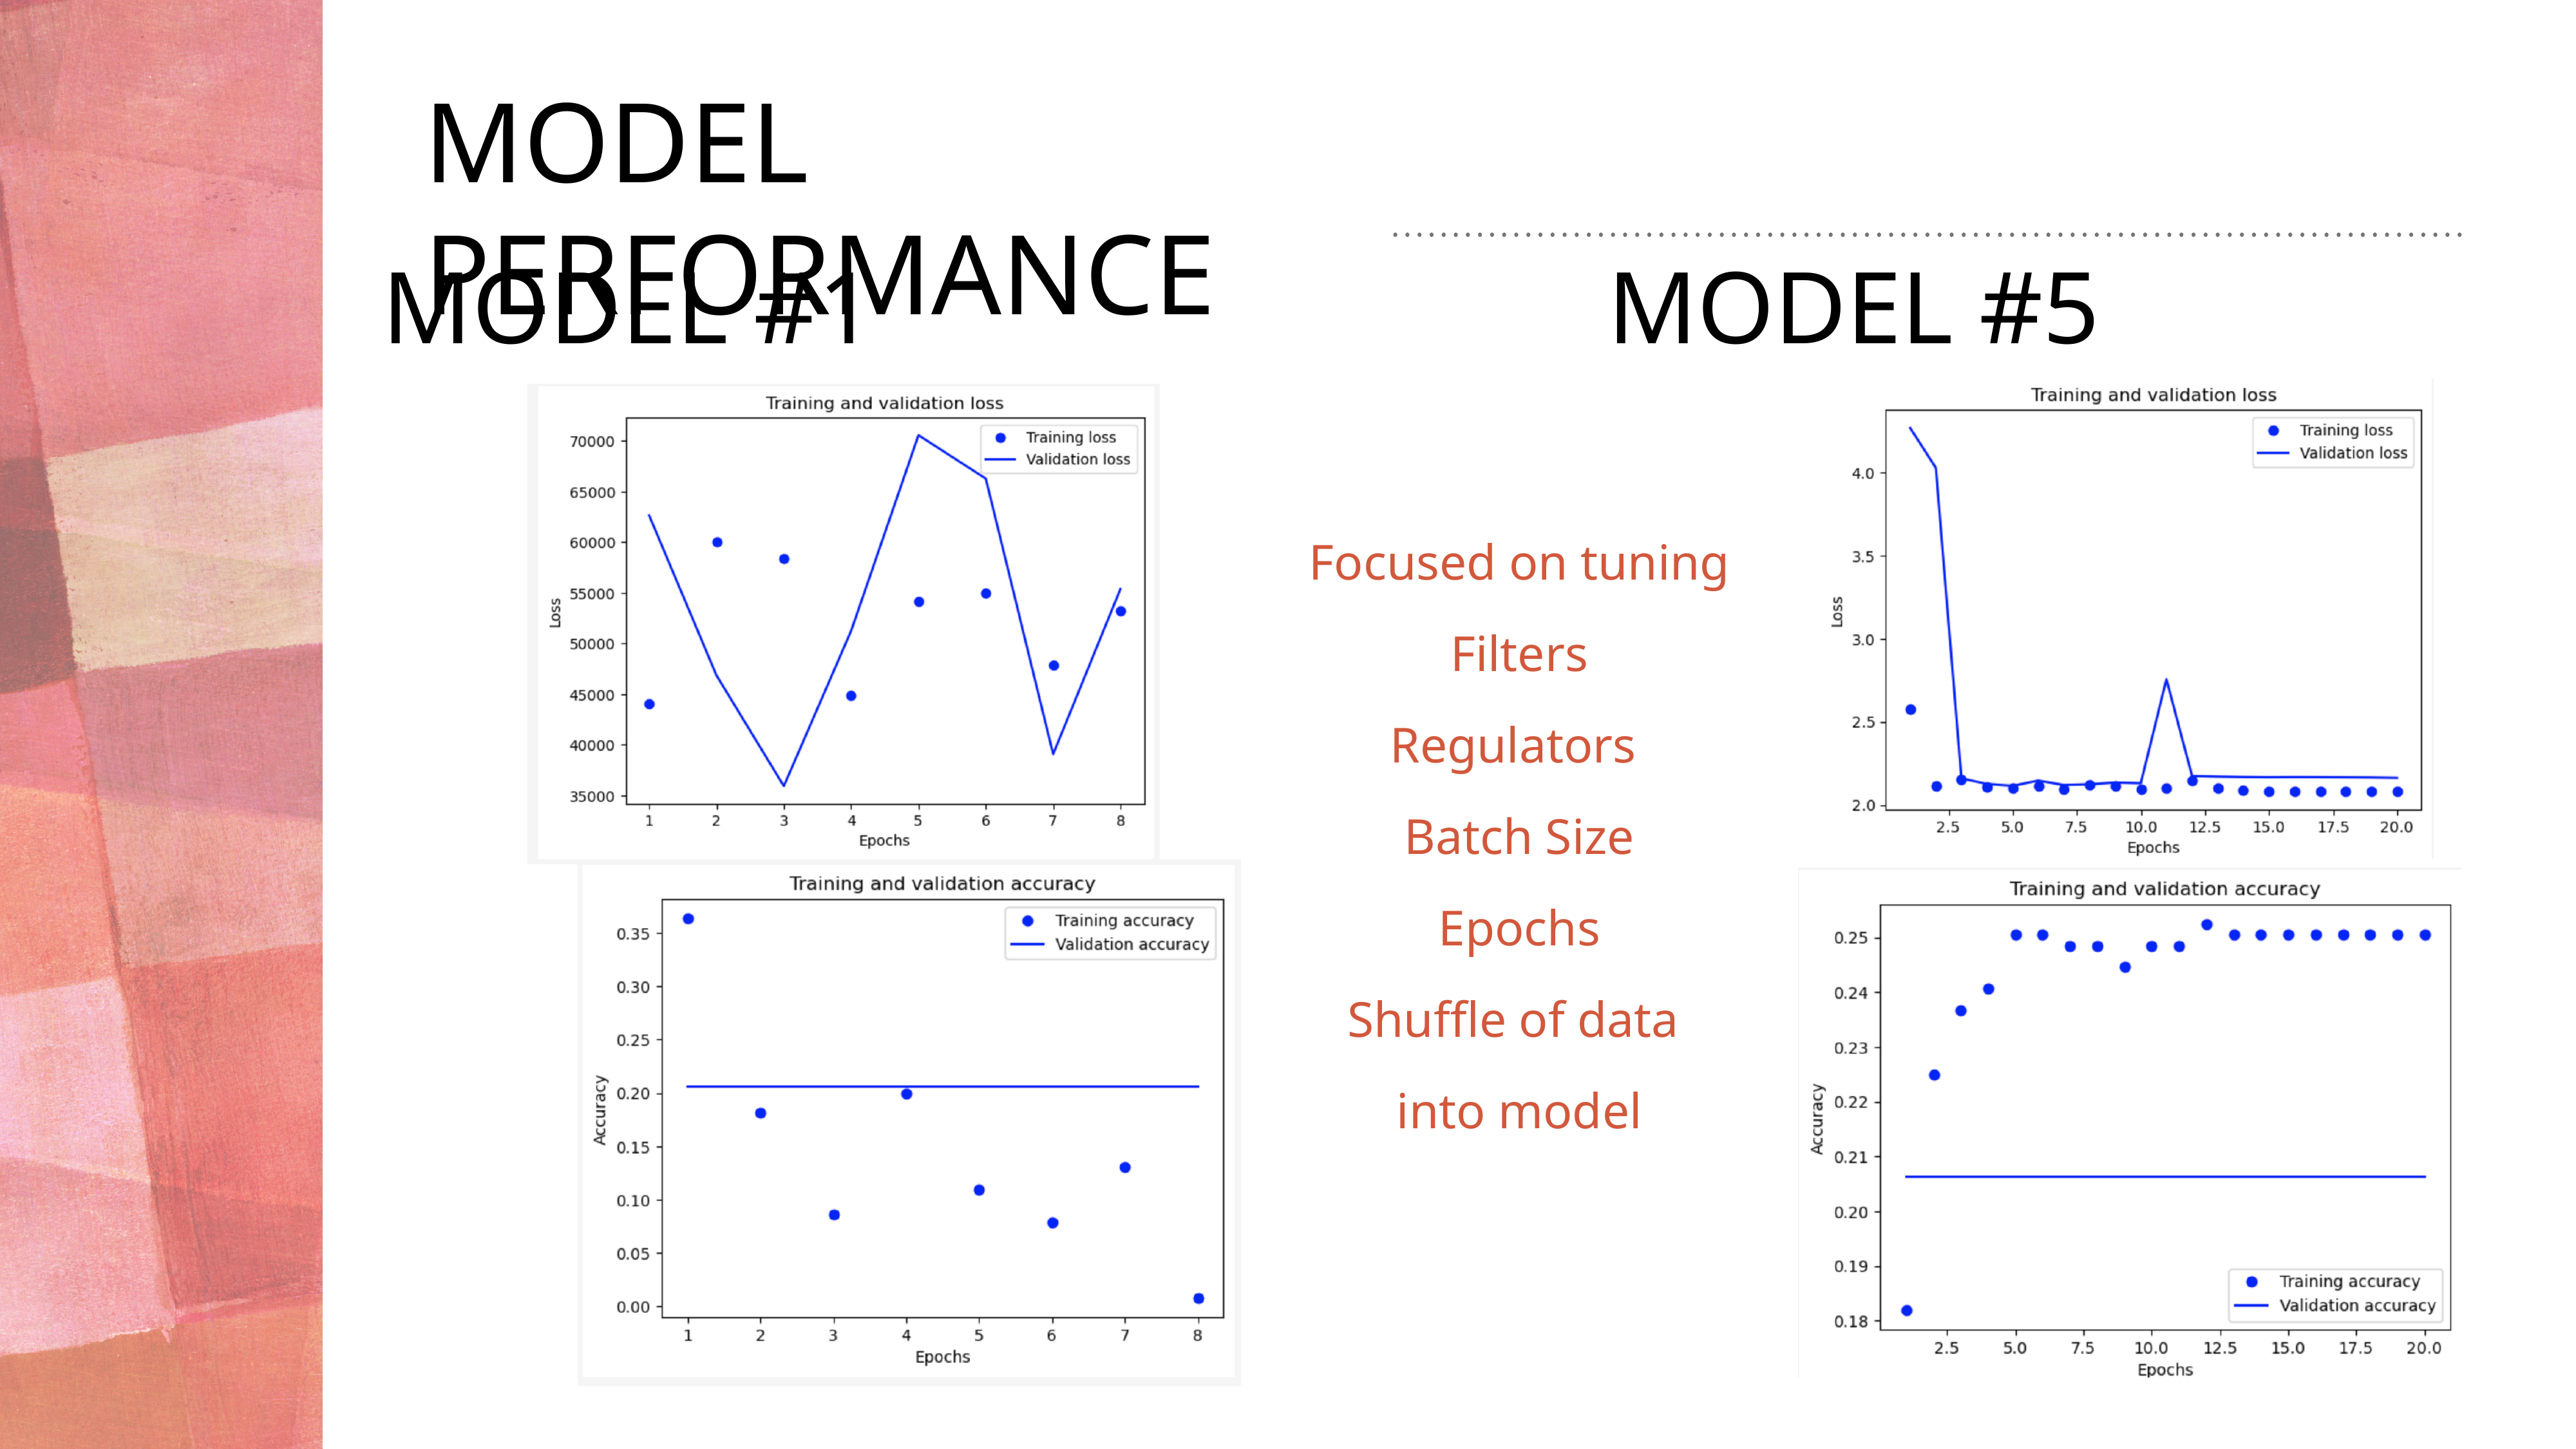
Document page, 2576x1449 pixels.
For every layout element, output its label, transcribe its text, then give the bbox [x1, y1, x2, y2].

picture [527, 384, 1241, 1387]
title Model Performance [418, 66, 1287, 198]
text_box Focused on tuning Filters Regulators Batch Size Epochs Shuffle of data into model [1303, 526, 1736, 1144]
text_box Model #1 [377, 239, 1245, 370]
text_box Model #5 [1602, 239, 2470, 370]
picture [0, 0, 323, 1449]
picture [1826, 378, 2434, 859]
picture [1798, 867, 2461, 1378]
